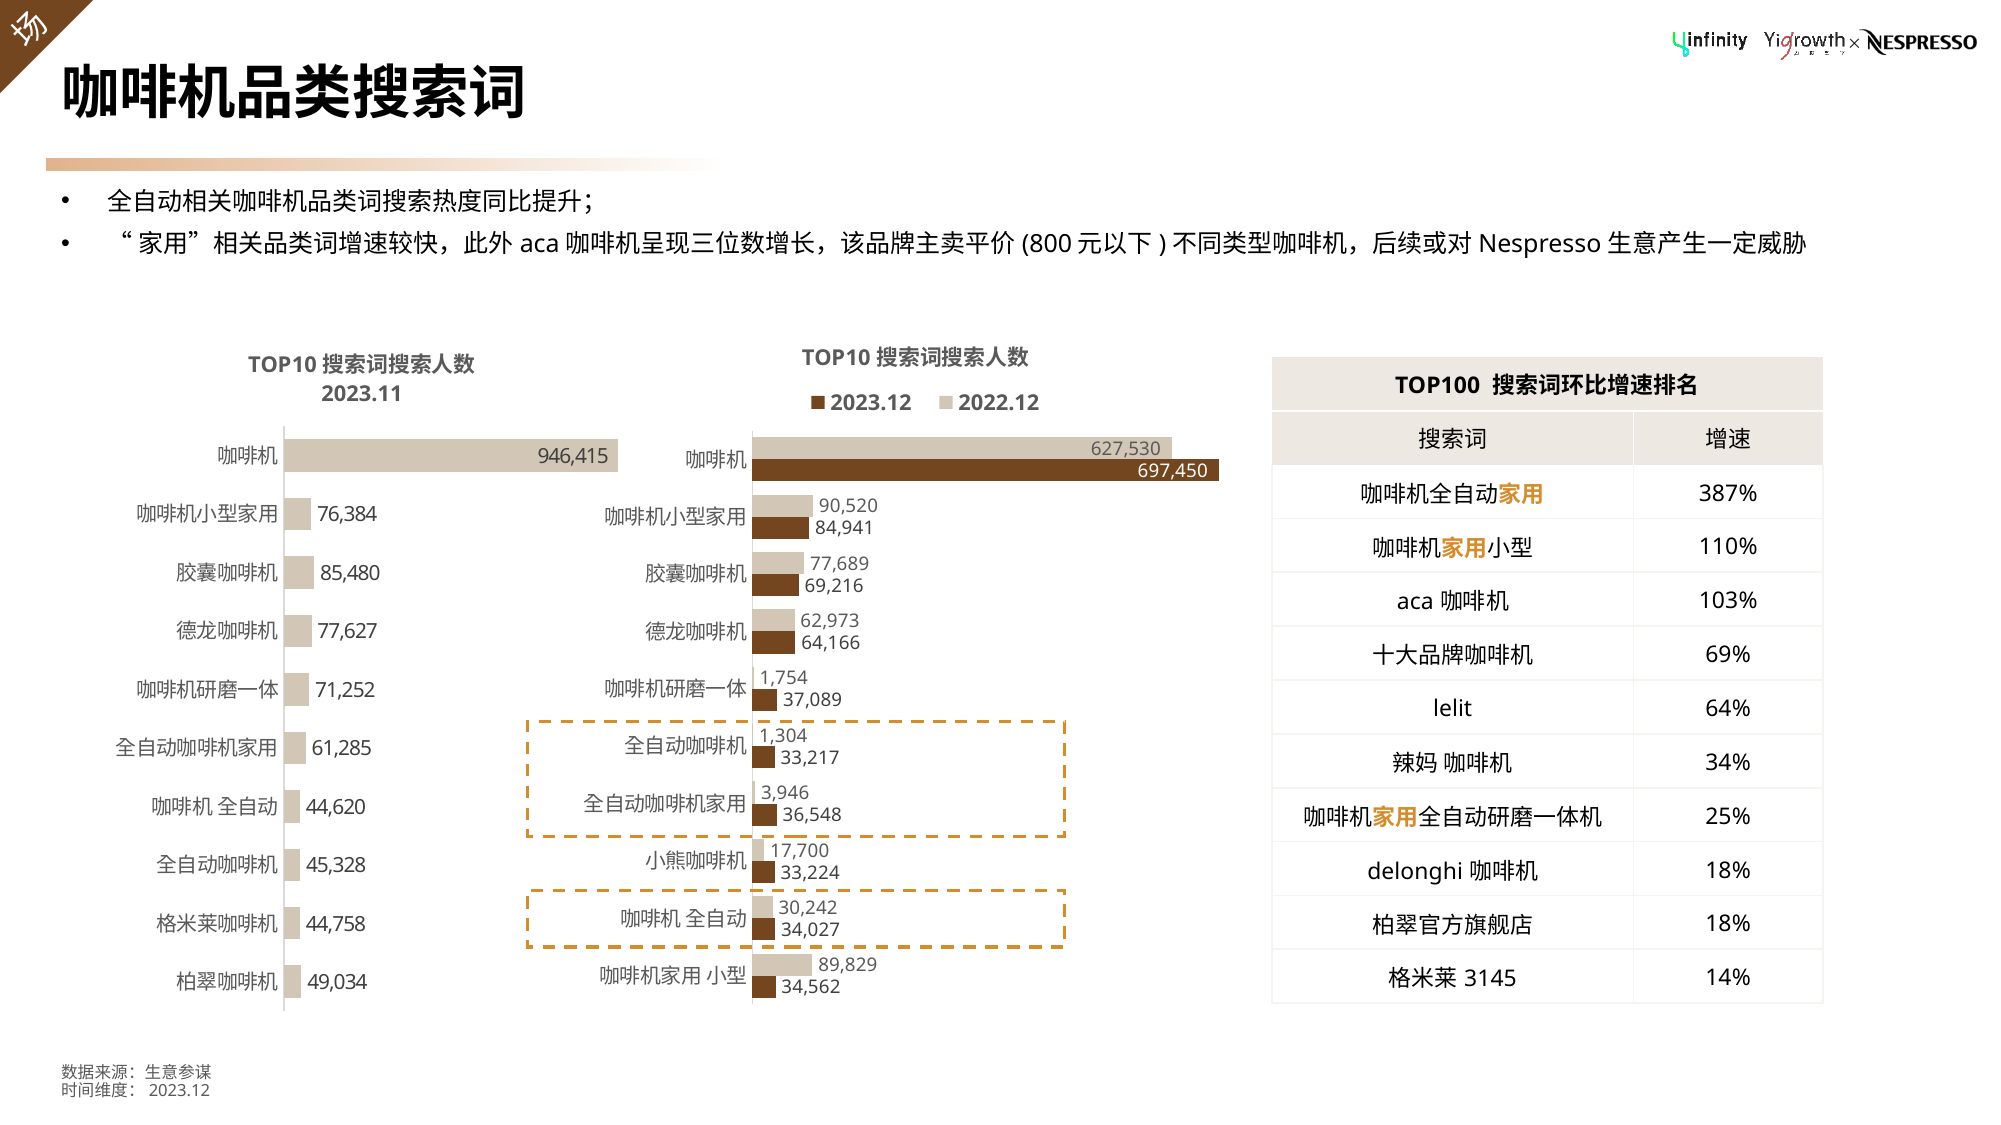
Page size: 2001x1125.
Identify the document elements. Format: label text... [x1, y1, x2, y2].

table_cell 25% [1634, 789, 1822, 841]
table_cell 14% [1634, 950, 1822, 1002]
table_cell 387% [1634, 465, 1822, 518]
table_cell aca咖啡机 [1304, 573, 1633, 625]
table_cell 18% [1634, 842, 1822, 895]
table_cell 咖啡机家用全自动研磨一体机 [1304, 789, 1633, 841]
table_cell 辣妈 咖啡机 [1304, 735, 1633, 787]
table_cell 格米莱3145 [1304, 950, 1633, 1002]
table_cell 柏翠官方旗舰店 [1304, 896, 1633, 948]
table_header TOP100 搜索词环比增速排名 [1304, 357, 1823, 410]
table_cell 咖啡机家用小型 [1304, 519, 1633, 571]
table_cell 103% [1634, 573, 1822, 625]
picture [1664, 24, 2000, 62]
table_cell 110% [1634, 519, 1822, 571]
table_cell 十大品牌咖啡机 [1304, 627, 1633, 679]
chart [86, 305, 1304, 1035]
list 全自动相关咖啡机品类词搜索热度同比提升； “家用”相关品类词增速较快，此外aca咖啡机呈现三位数增长，该品牌主卖平价(800元以下)不同类型咖啡机，后续或对Nespresso生意产生一定威胁 [46, 177, 1954, 295]
table_cell 18% [1634, 896, 1822, 948]
list 数据来源：生意参谋 时间维度：2023.12 [46, 1057, 1954, 1107]
table_cell 咖啡机全自动家用 [1304, 465, 1633, 518]
table_cell 64% [1634, 681, 1822, 733]
table_cell 增速 [1634, 412, 1823, 465]
table_cell 34% [1634, 735, 1822, 787]
table_cell lelit [1304, 681, 1633, 733]
table_cell 搜索词 [1304, 412, 1633, 465]
table_cell delonghi咖啡机 [1304, 842, 1633, 895]
table_cell 69% [1634, 627, 1822, 679]
title 咖啡机品类搜索词 [46, 36, 1594, 153]
